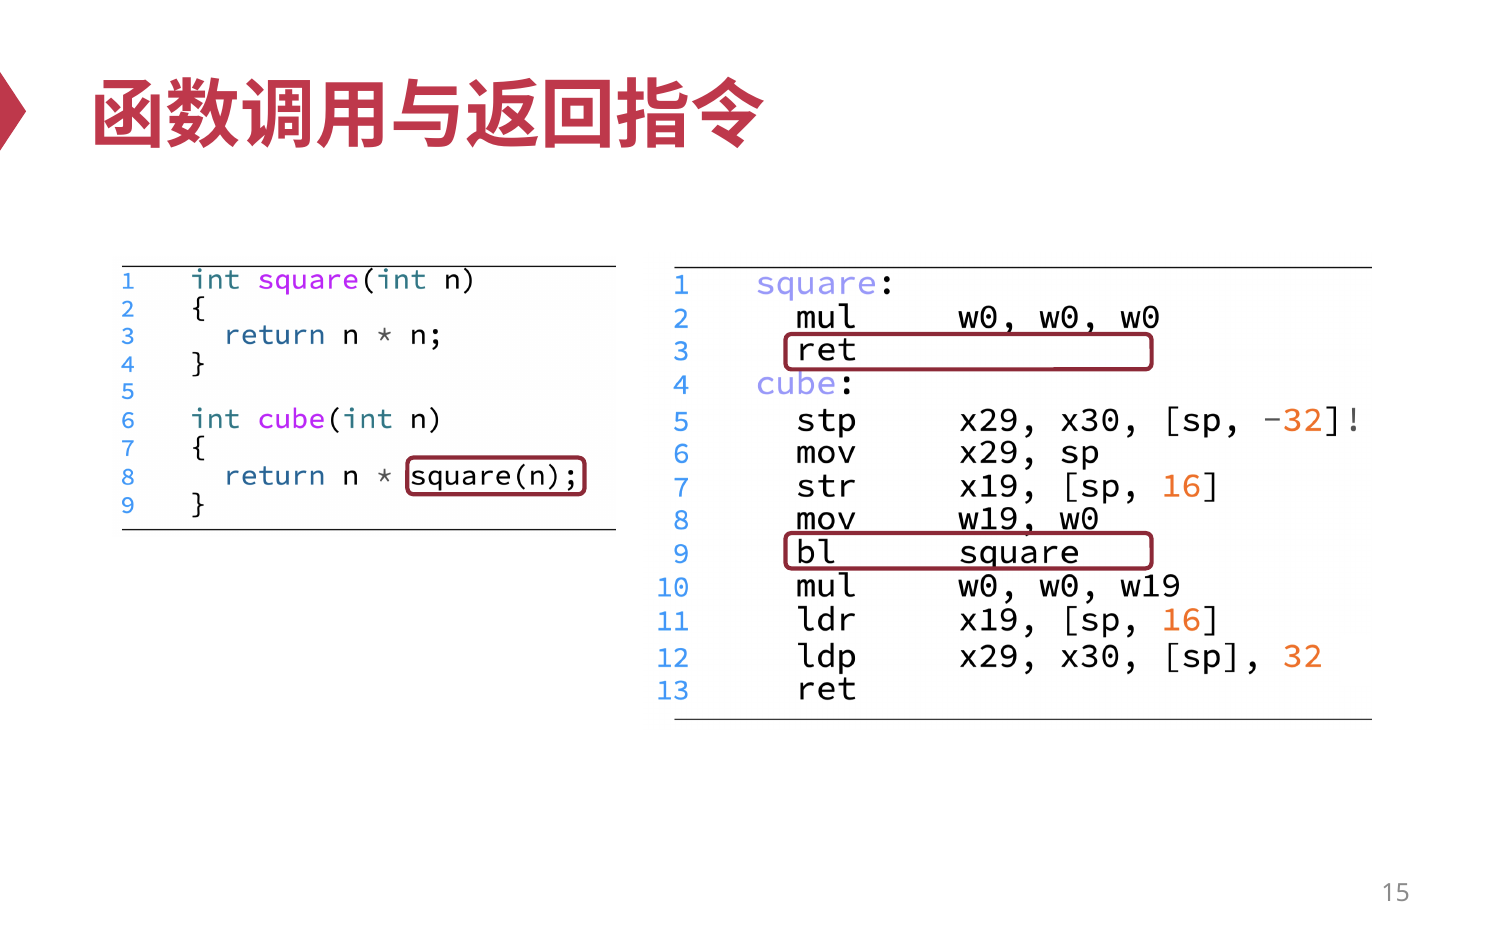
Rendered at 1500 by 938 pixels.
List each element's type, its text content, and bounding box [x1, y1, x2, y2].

title 函数调用与返回指令 [75, 37, 1425, 186]
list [643, 252, 1372, 730]
picture [111, 255, 617, 537]
slide_number 15 [1074, 868, 1425, 919]
